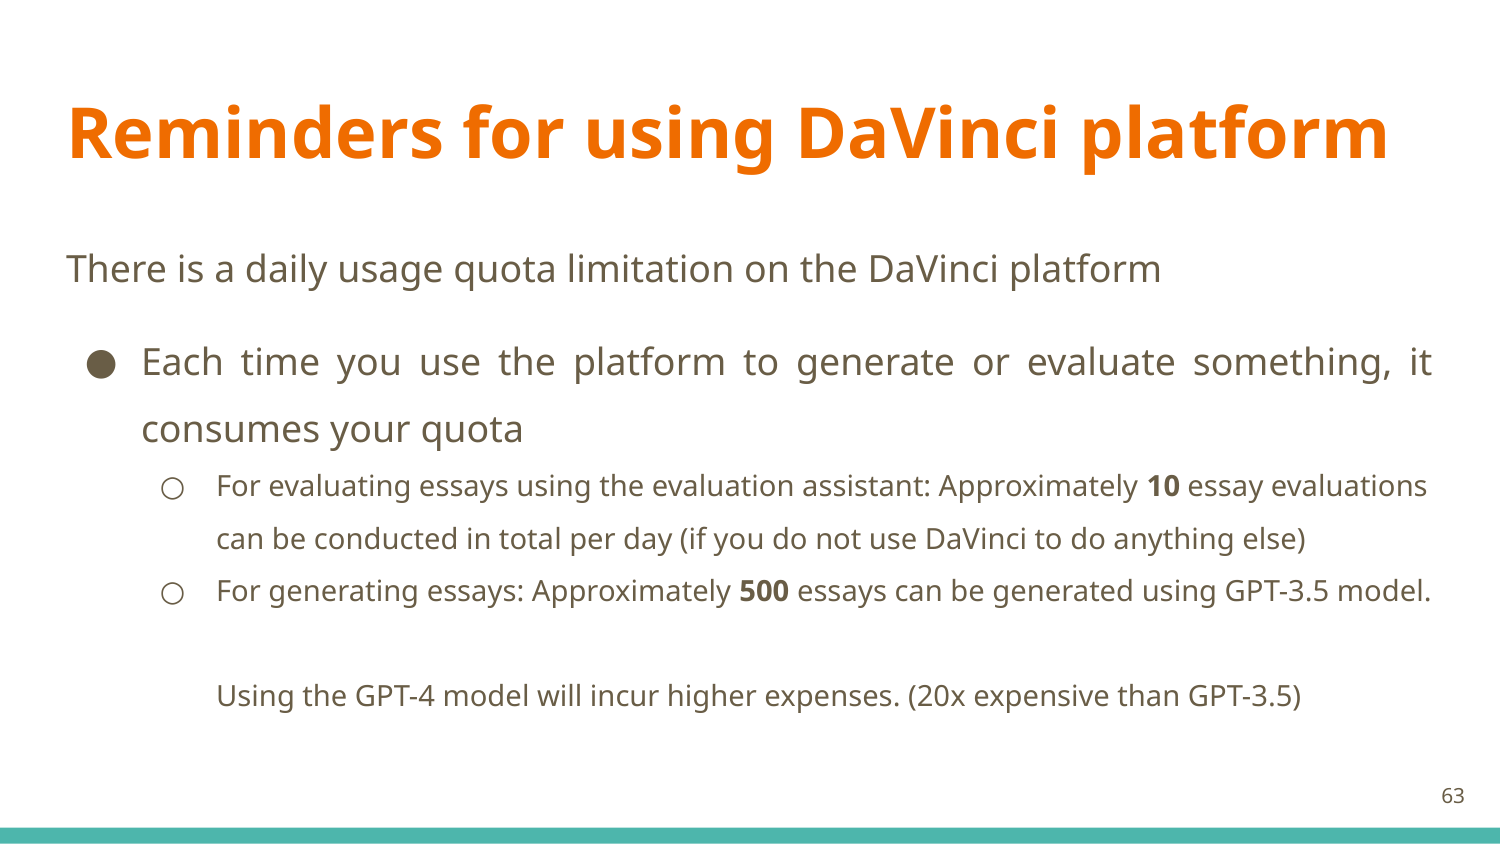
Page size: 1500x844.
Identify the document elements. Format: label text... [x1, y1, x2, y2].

slide_number ‹#› [1389, 764, 1480, 830]
list There is a daily usage quota limitation on the DaVinci platform Each time you use the platform to generate or evaluate something, it consumes your quota For evaluating essays using the evaluation assistant: Approximately 10 essay evaluations can be conducted in total per day (if you do not use DaVinci to do anything else) For generating essays: Approximately 500 essays can be generated using GPT-3.5 model. Using the GPT-4 model will incur higher expenses. (20x expensive than GPT-3.5) [51, 207, 1449, 776]
title Reminders for using DaVinci platform [51, 72, 1449, 189]
